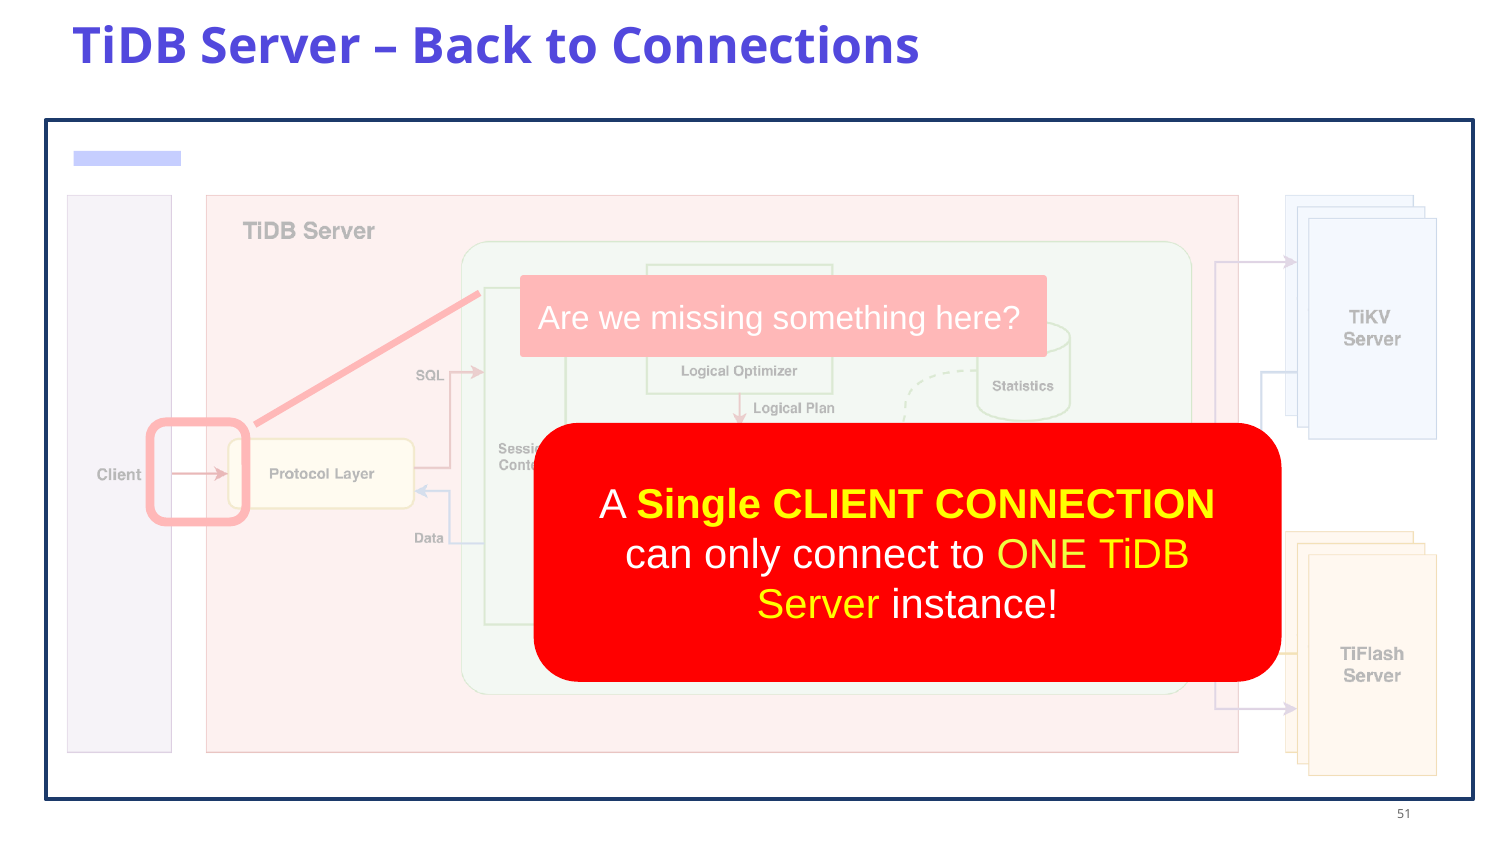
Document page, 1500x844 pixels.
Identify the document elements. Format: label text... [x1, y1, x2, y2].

text_box [44, 118, 1475, 801]
title TiDB Server – Back to Connections [57, 0, 1455, 87]
picture [57, 185, 1446, 785]
